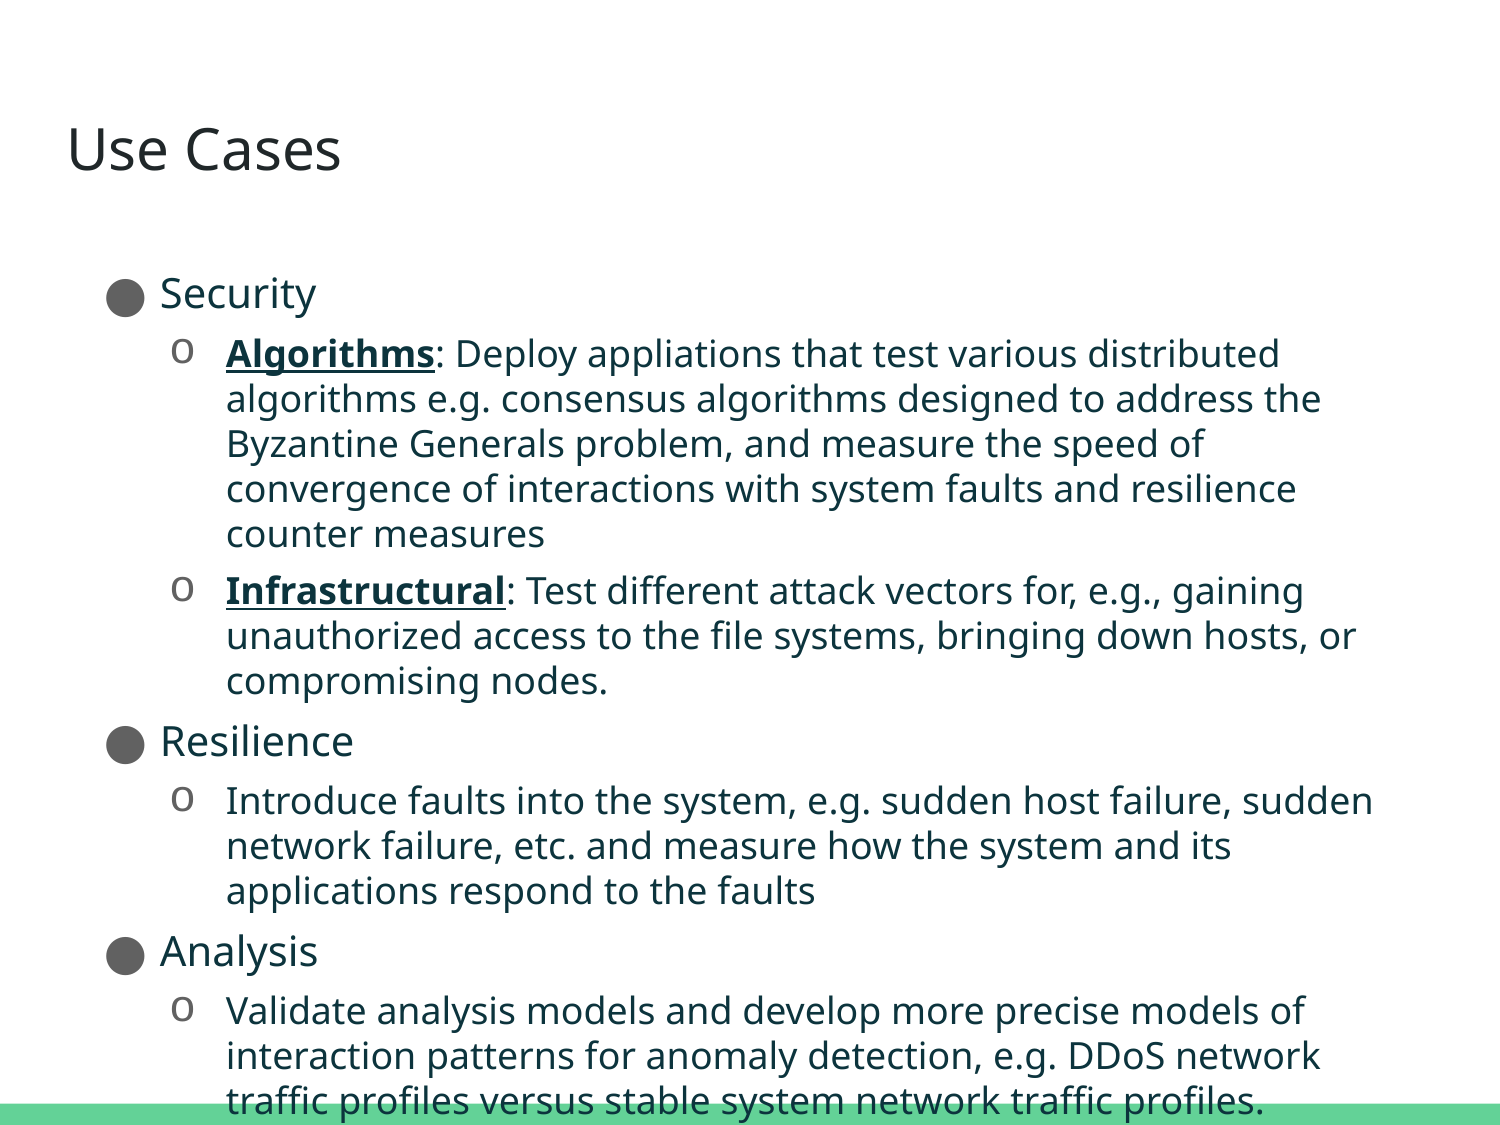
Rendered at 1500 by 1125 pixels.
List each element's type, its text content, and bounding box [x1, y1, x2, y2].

title Use Cases [51, 97, 1449, 223]
list Security Algorithms: Deploy appliations that test various distributed algorithms e.g. consensus algorithms designed to address the Byzantine Generals problem, and measure the speed of convergence of interactions with system faults and resilience counter measures Infrastructural: Test different attack vectors for, e.g., gaining unauthorized access to the file systems, bringing down hosts, or compromising nodes. Resilience Introduce faults into the system, e.g. sudden host failure, sudden network failure, etc. and measure how the system and its applications respond to the faults Analysis Validate analysis models and develop more precise models of interaction patterns for anomaly detection, e.g. DDoS network traffic profiles versus stable system network traffic profiles. [51, 252, 1449, 1000]
